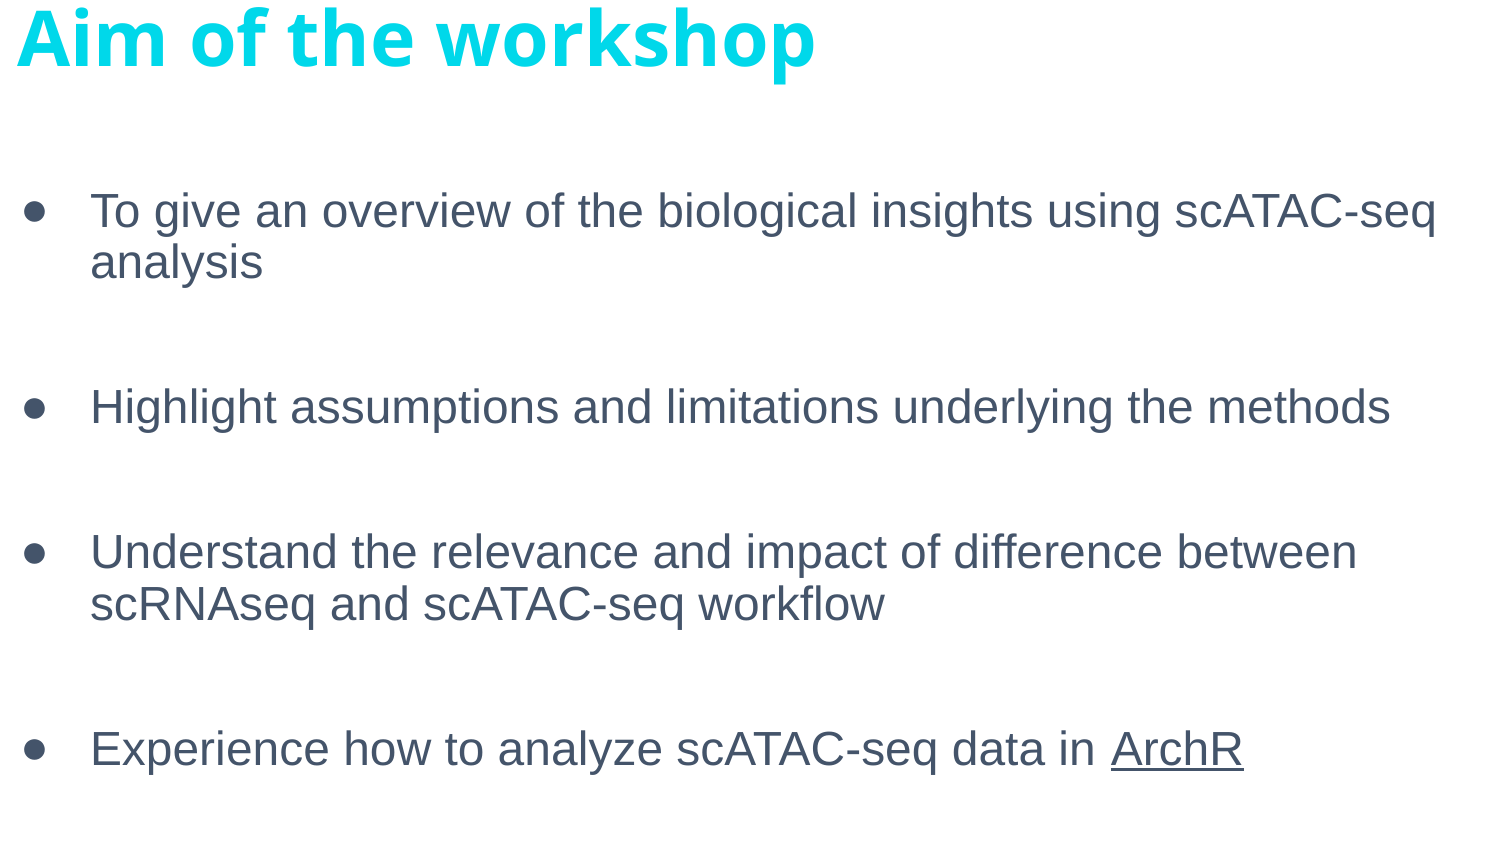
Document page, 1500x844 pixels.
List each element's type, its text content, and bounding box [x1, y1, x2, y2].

title Aim of the workshop [17, 0, 1437, 121]
text_box To give an overview of the biological insights using scATAC-seq analysis Highlight assumptions and limitations underlying the methods Understand the relevance and impact of difference between scRNAseq and scATAC-seq workflow Experience how to analyze scATAC-seq data in ArchR [0, 170, 1491, 844]
